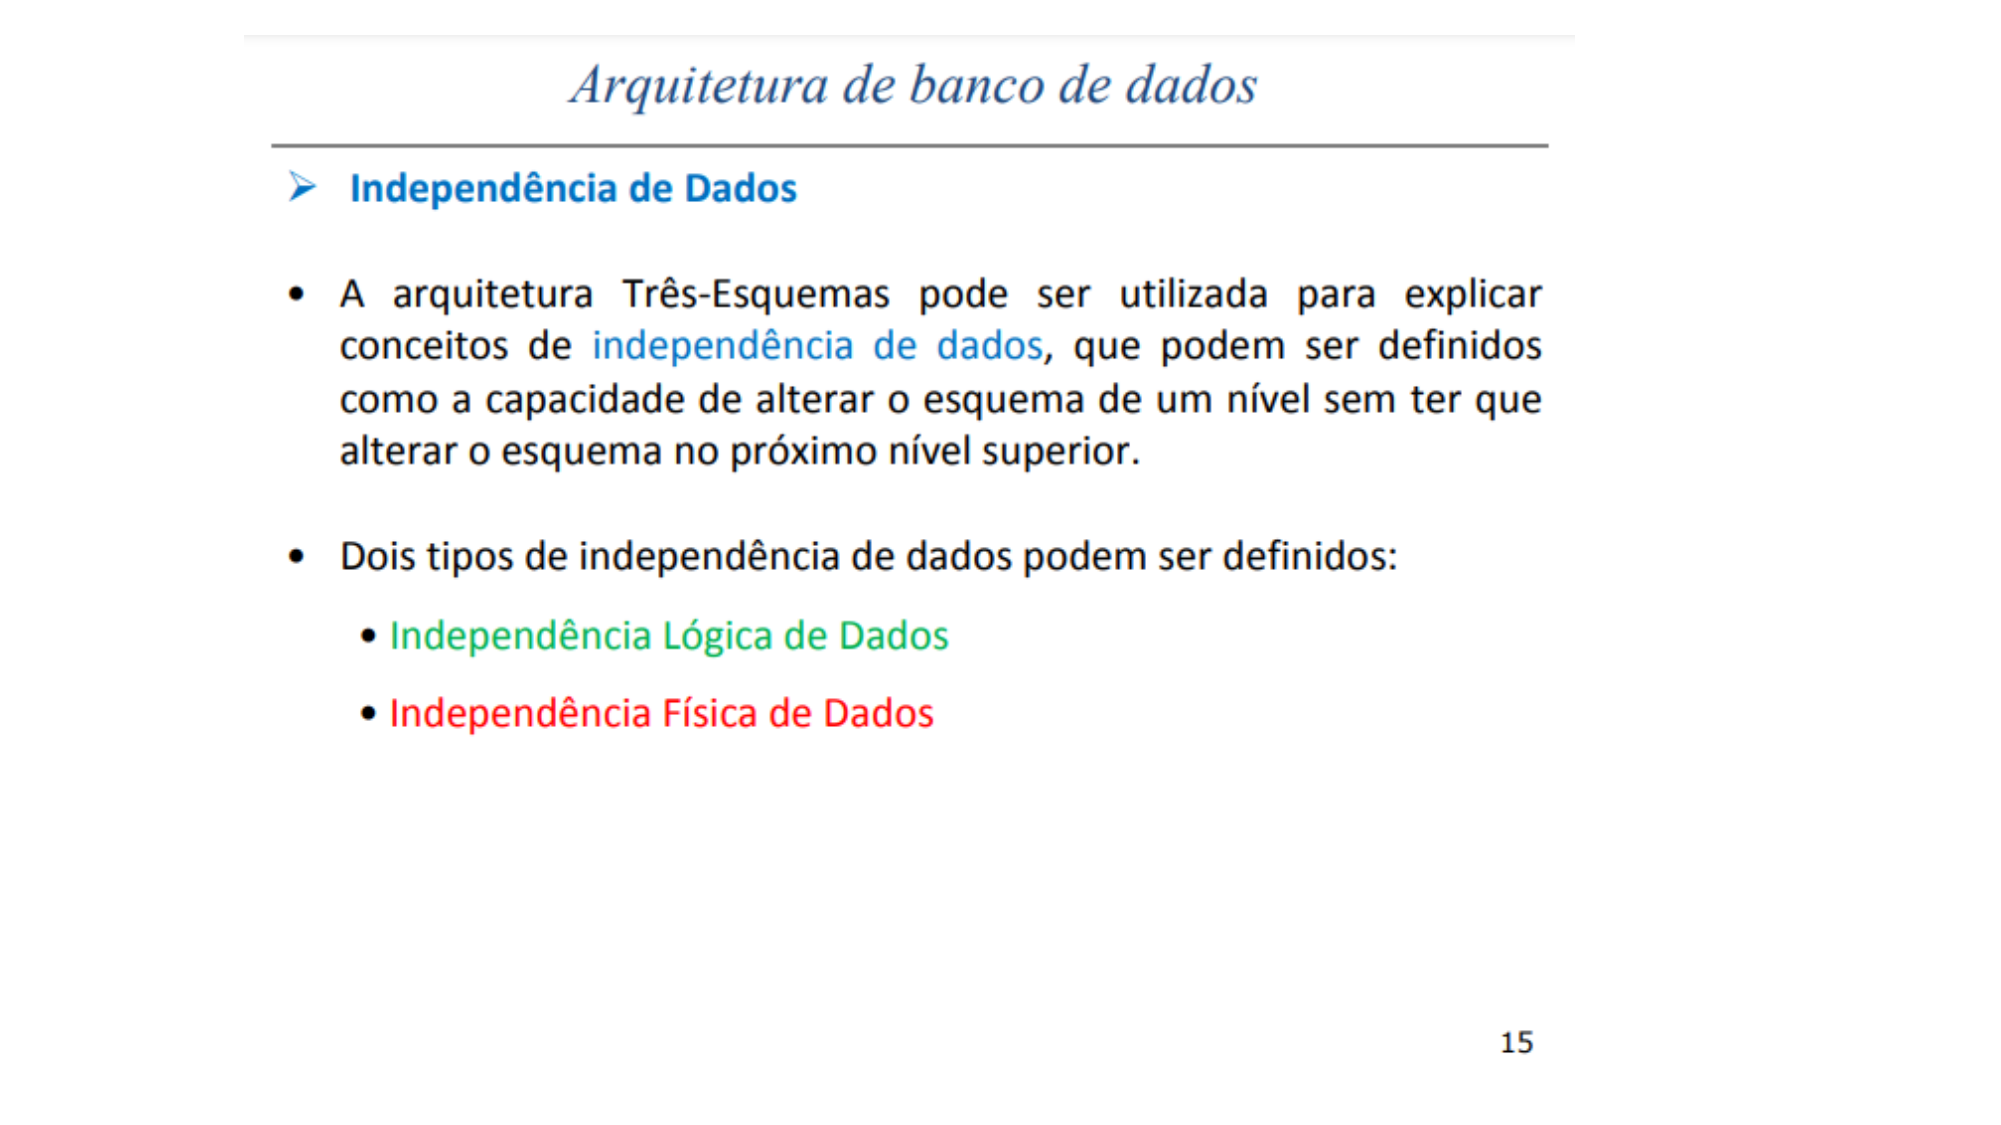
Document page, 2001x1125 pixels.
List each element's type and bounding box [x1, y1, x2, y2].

picture [243, 35, 1575, 1059]
